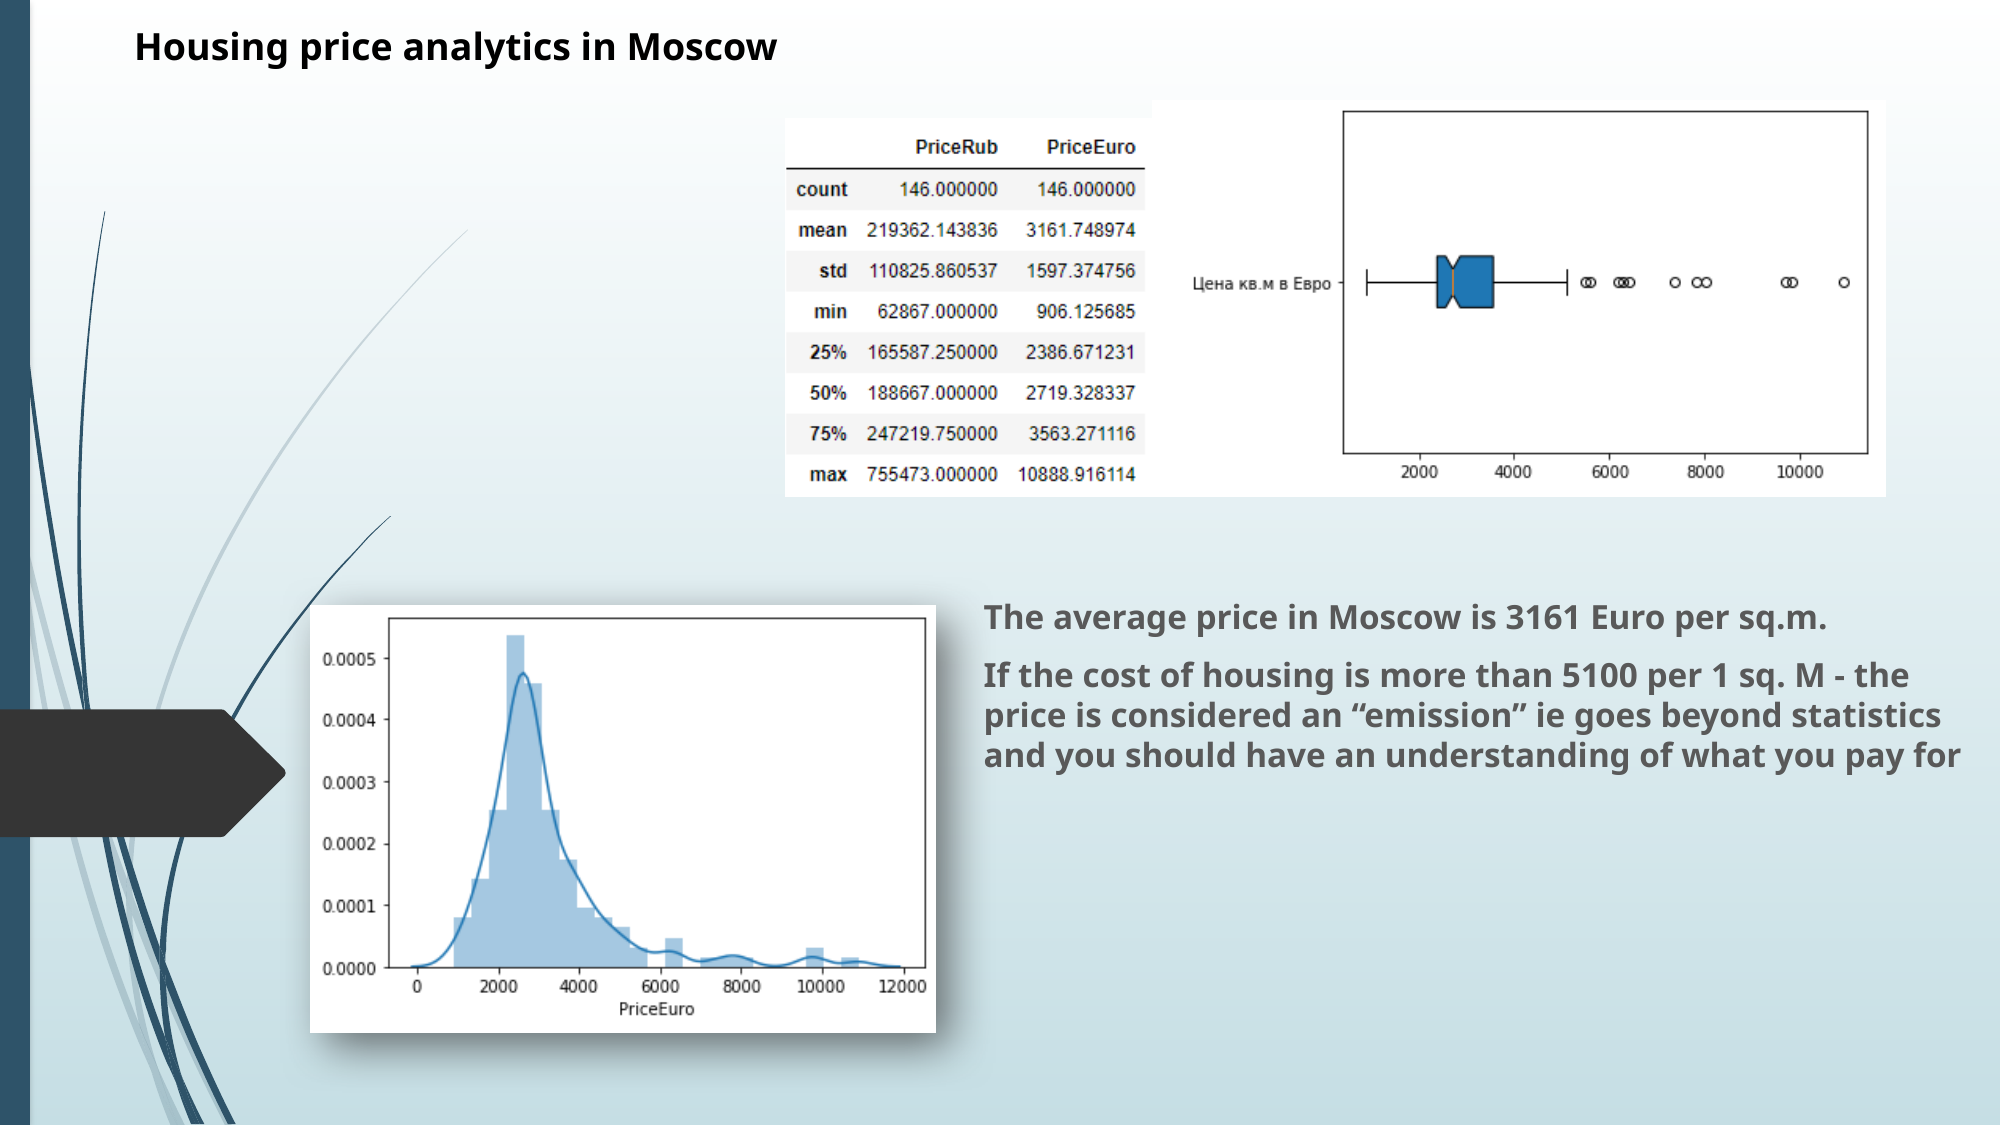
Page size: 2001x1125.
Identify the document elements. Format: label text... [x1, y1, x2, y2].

text_box The average price in Moscow is 3161 Euro per sq.m. If the cost of housing is more than 5100 per 1 sq. M - the price is considered an “emission” ie goes beyond statistics and you should have an understanding of what you pay for [968, 588, 1993, 819]
picture [310, 605, 936, 1033]
text_box Housing price analytics in Moscow [119, 15, 1043, 76]
picture [784, 100, 1886, 497]
